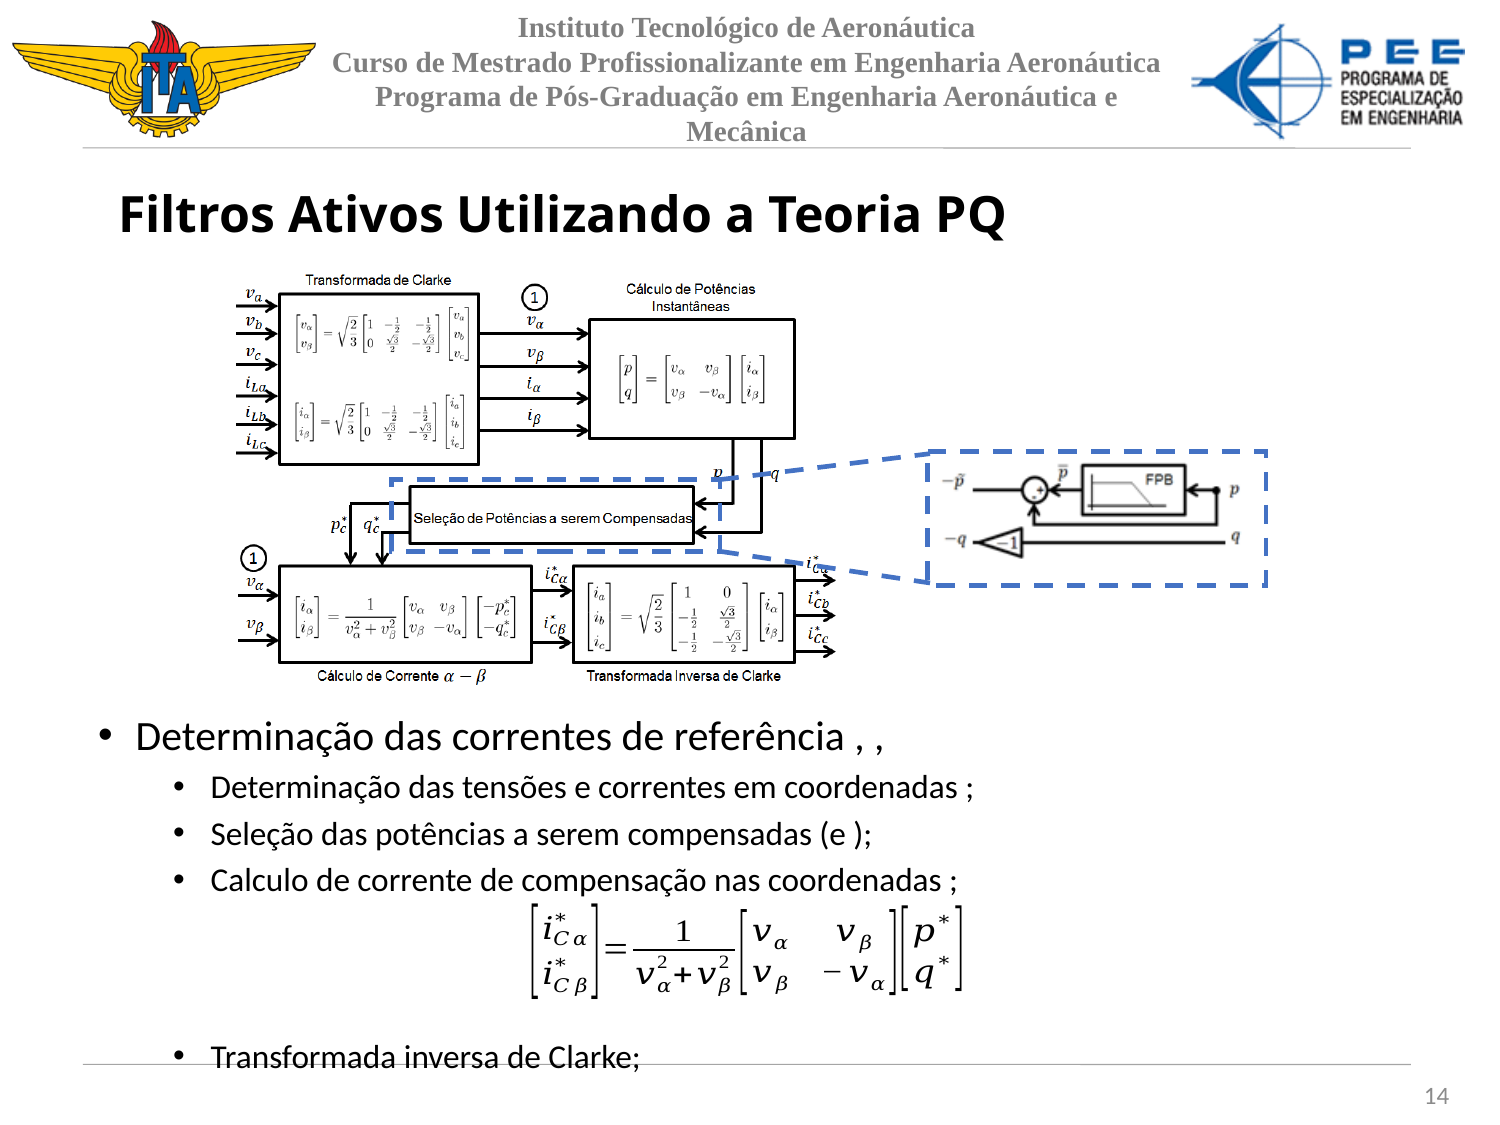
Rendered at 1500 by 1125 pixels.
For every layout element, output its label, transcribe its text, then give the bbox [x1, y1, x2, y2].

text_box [236, 266, 1264, 693]
picture [1191, 23, 1465, 141]
title Filtros Ativos Utilizando a Teoria PQ [103, 177, 1397, 256]
slide_number 14 [1127, 1064, 1465, 1124]
text_box Instituto Tecnológico de Aeronáutica Curso de Mestrado Profissionalizante em Engenharia Aeronáutica Programa de Pós-Graduação em Engenharia Aeronáutica e Mecânica [312, 0, 1182, 156]
picture [12, 20, 316, 138]
